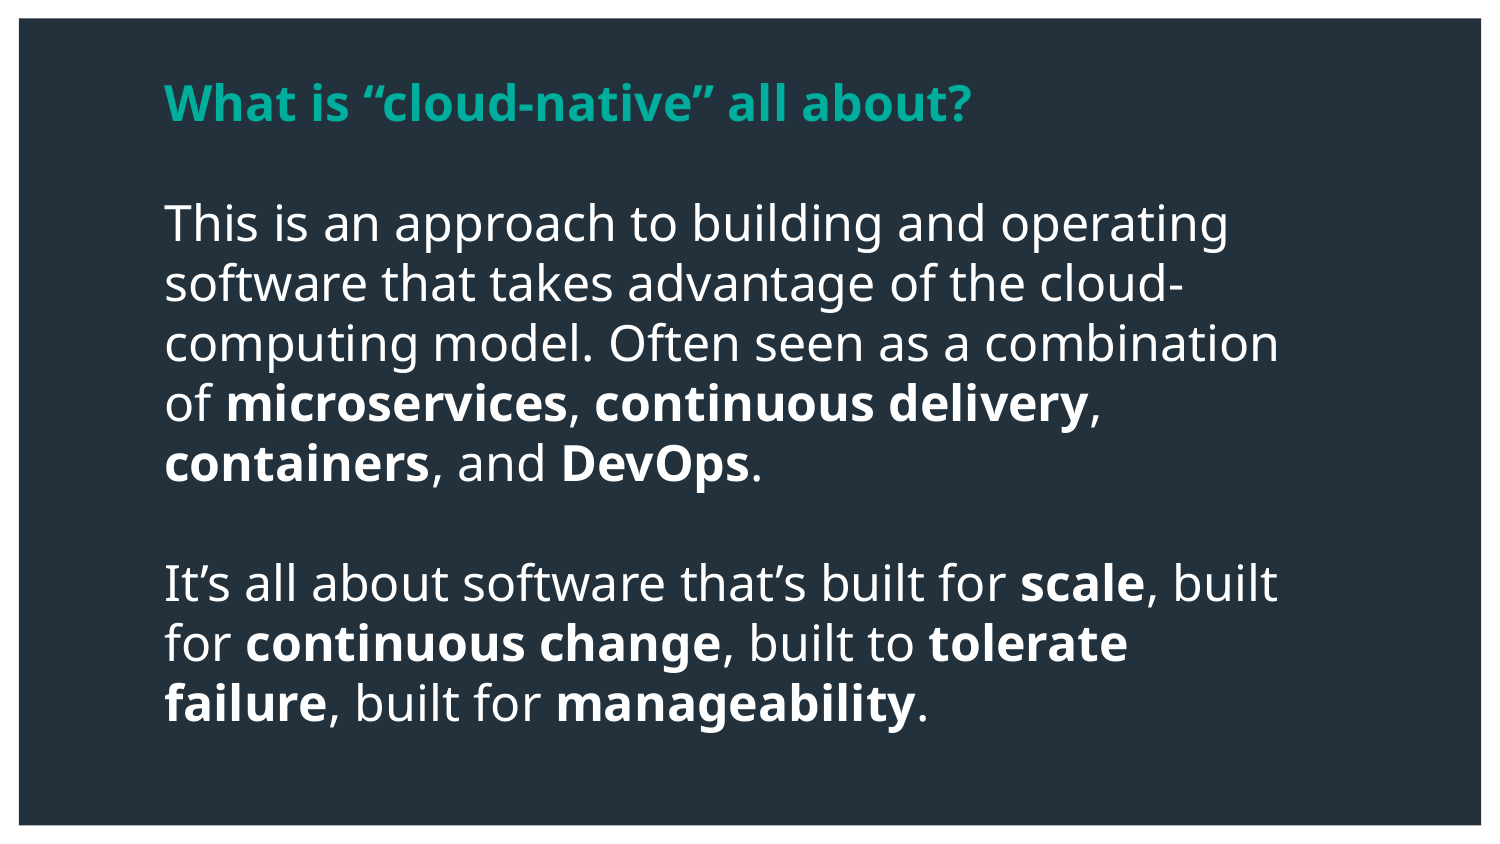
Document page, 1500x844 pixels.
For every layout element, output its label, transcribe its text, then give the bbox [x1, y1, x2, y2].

text_box What is “cloud-native” all about? This is an approach to building and operating software that takes advantage of the cloud-computing model. Often seen as a combination of microservices, continuous delivery, containers, and DevOps. It’s all about software that’s built for scale, built for continuous change, built to tolerate failure, built for manageability. [156, 63, 1302, 739]
